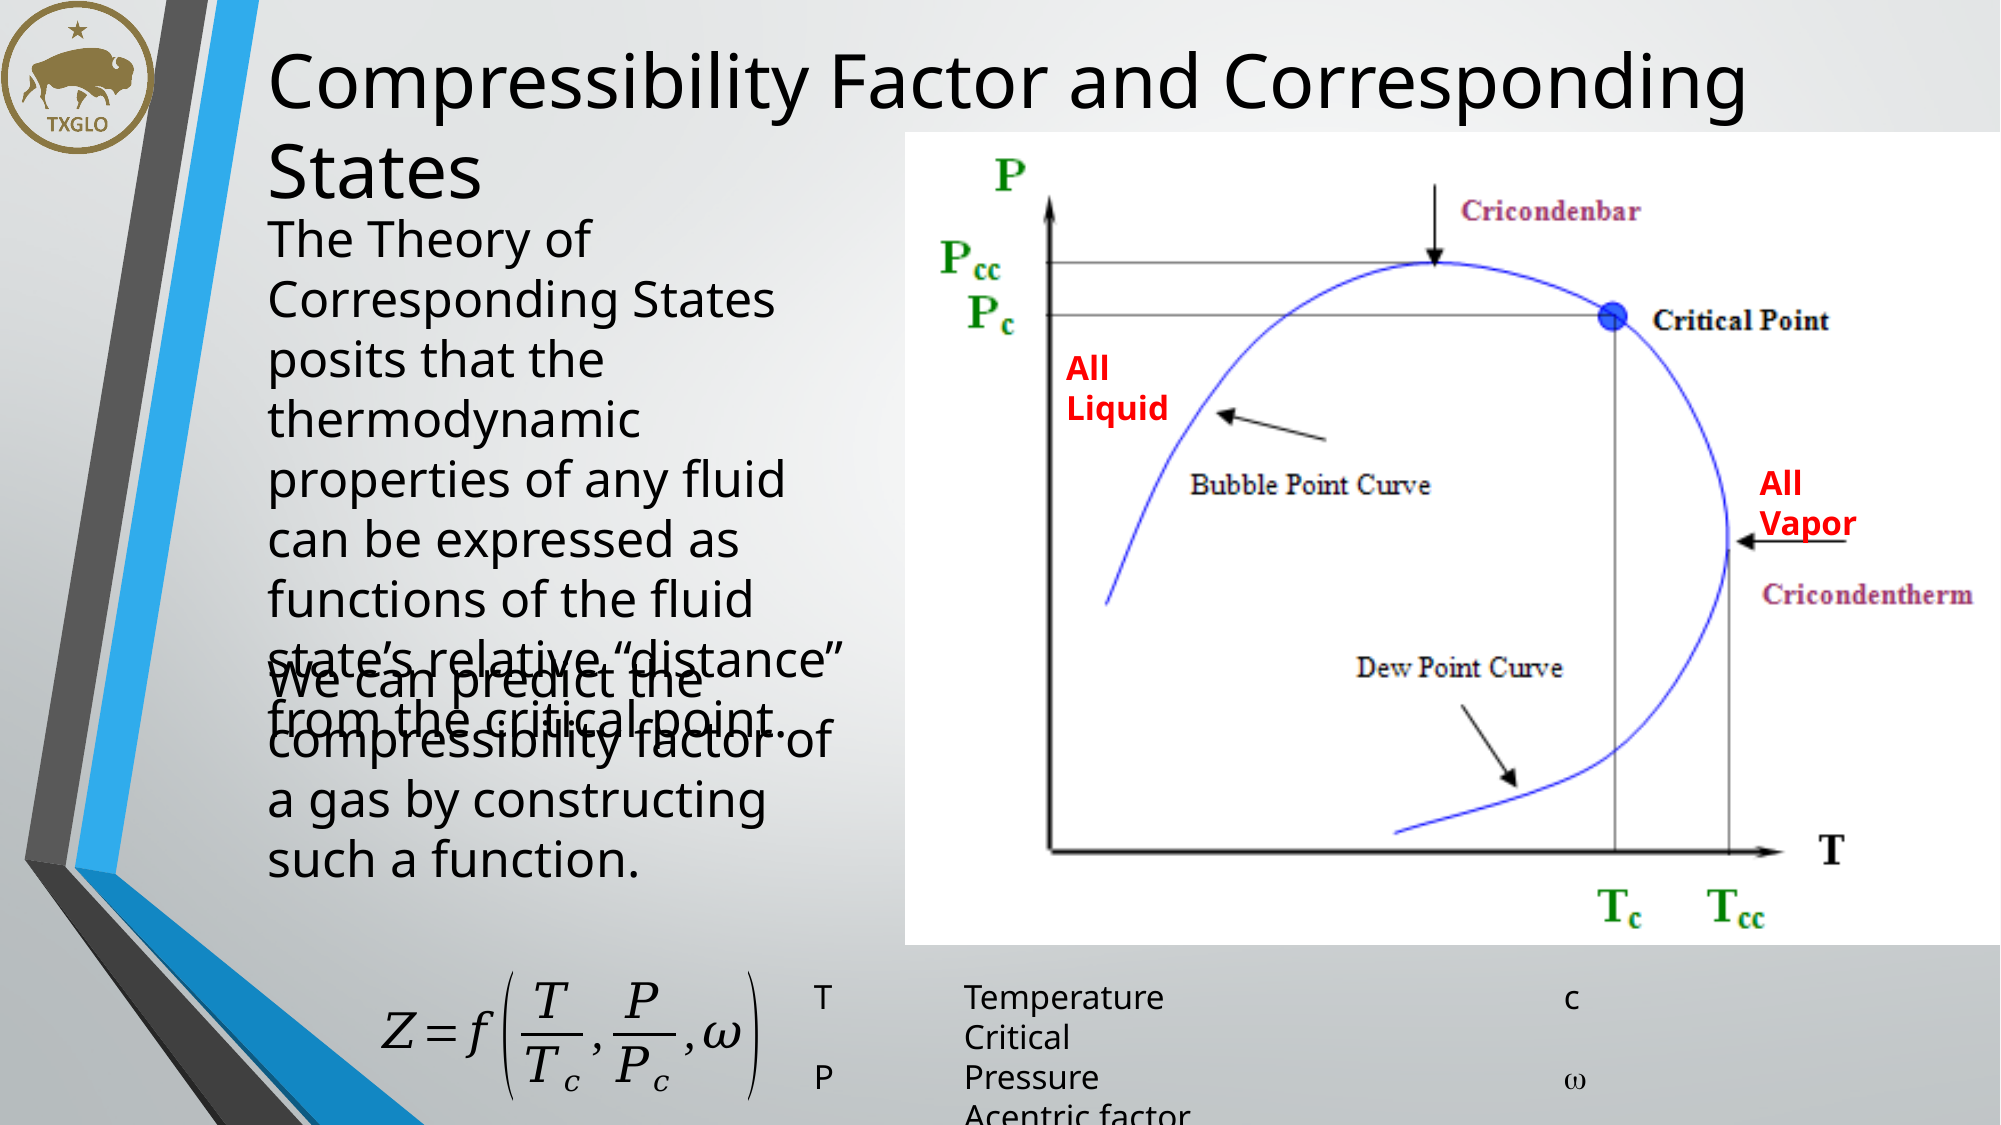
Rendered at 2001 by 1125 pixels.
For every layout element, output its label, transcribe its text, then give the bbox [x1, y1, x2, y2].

text_box We can predict the compressibility factor of a gas by constructing such a function. [253, 639, 889, 895]
picture [0, 0, 155, 156]
text_box T Temperature c Critical P Pressure w Acentric factor Z Compressibility Factor [799, 968, 1684, 1125]
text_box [904, 132, 2000, 945]
text_box The Theory of Corresponding States posits that the thermodynamic properties of any fluid can be expressed as functions of the fluid state’s relative “distance” from the critical point. [253, 200, 889, 639]
text_box Compressibility Factor and Corresponding States [253, 26, 1811, 222]
